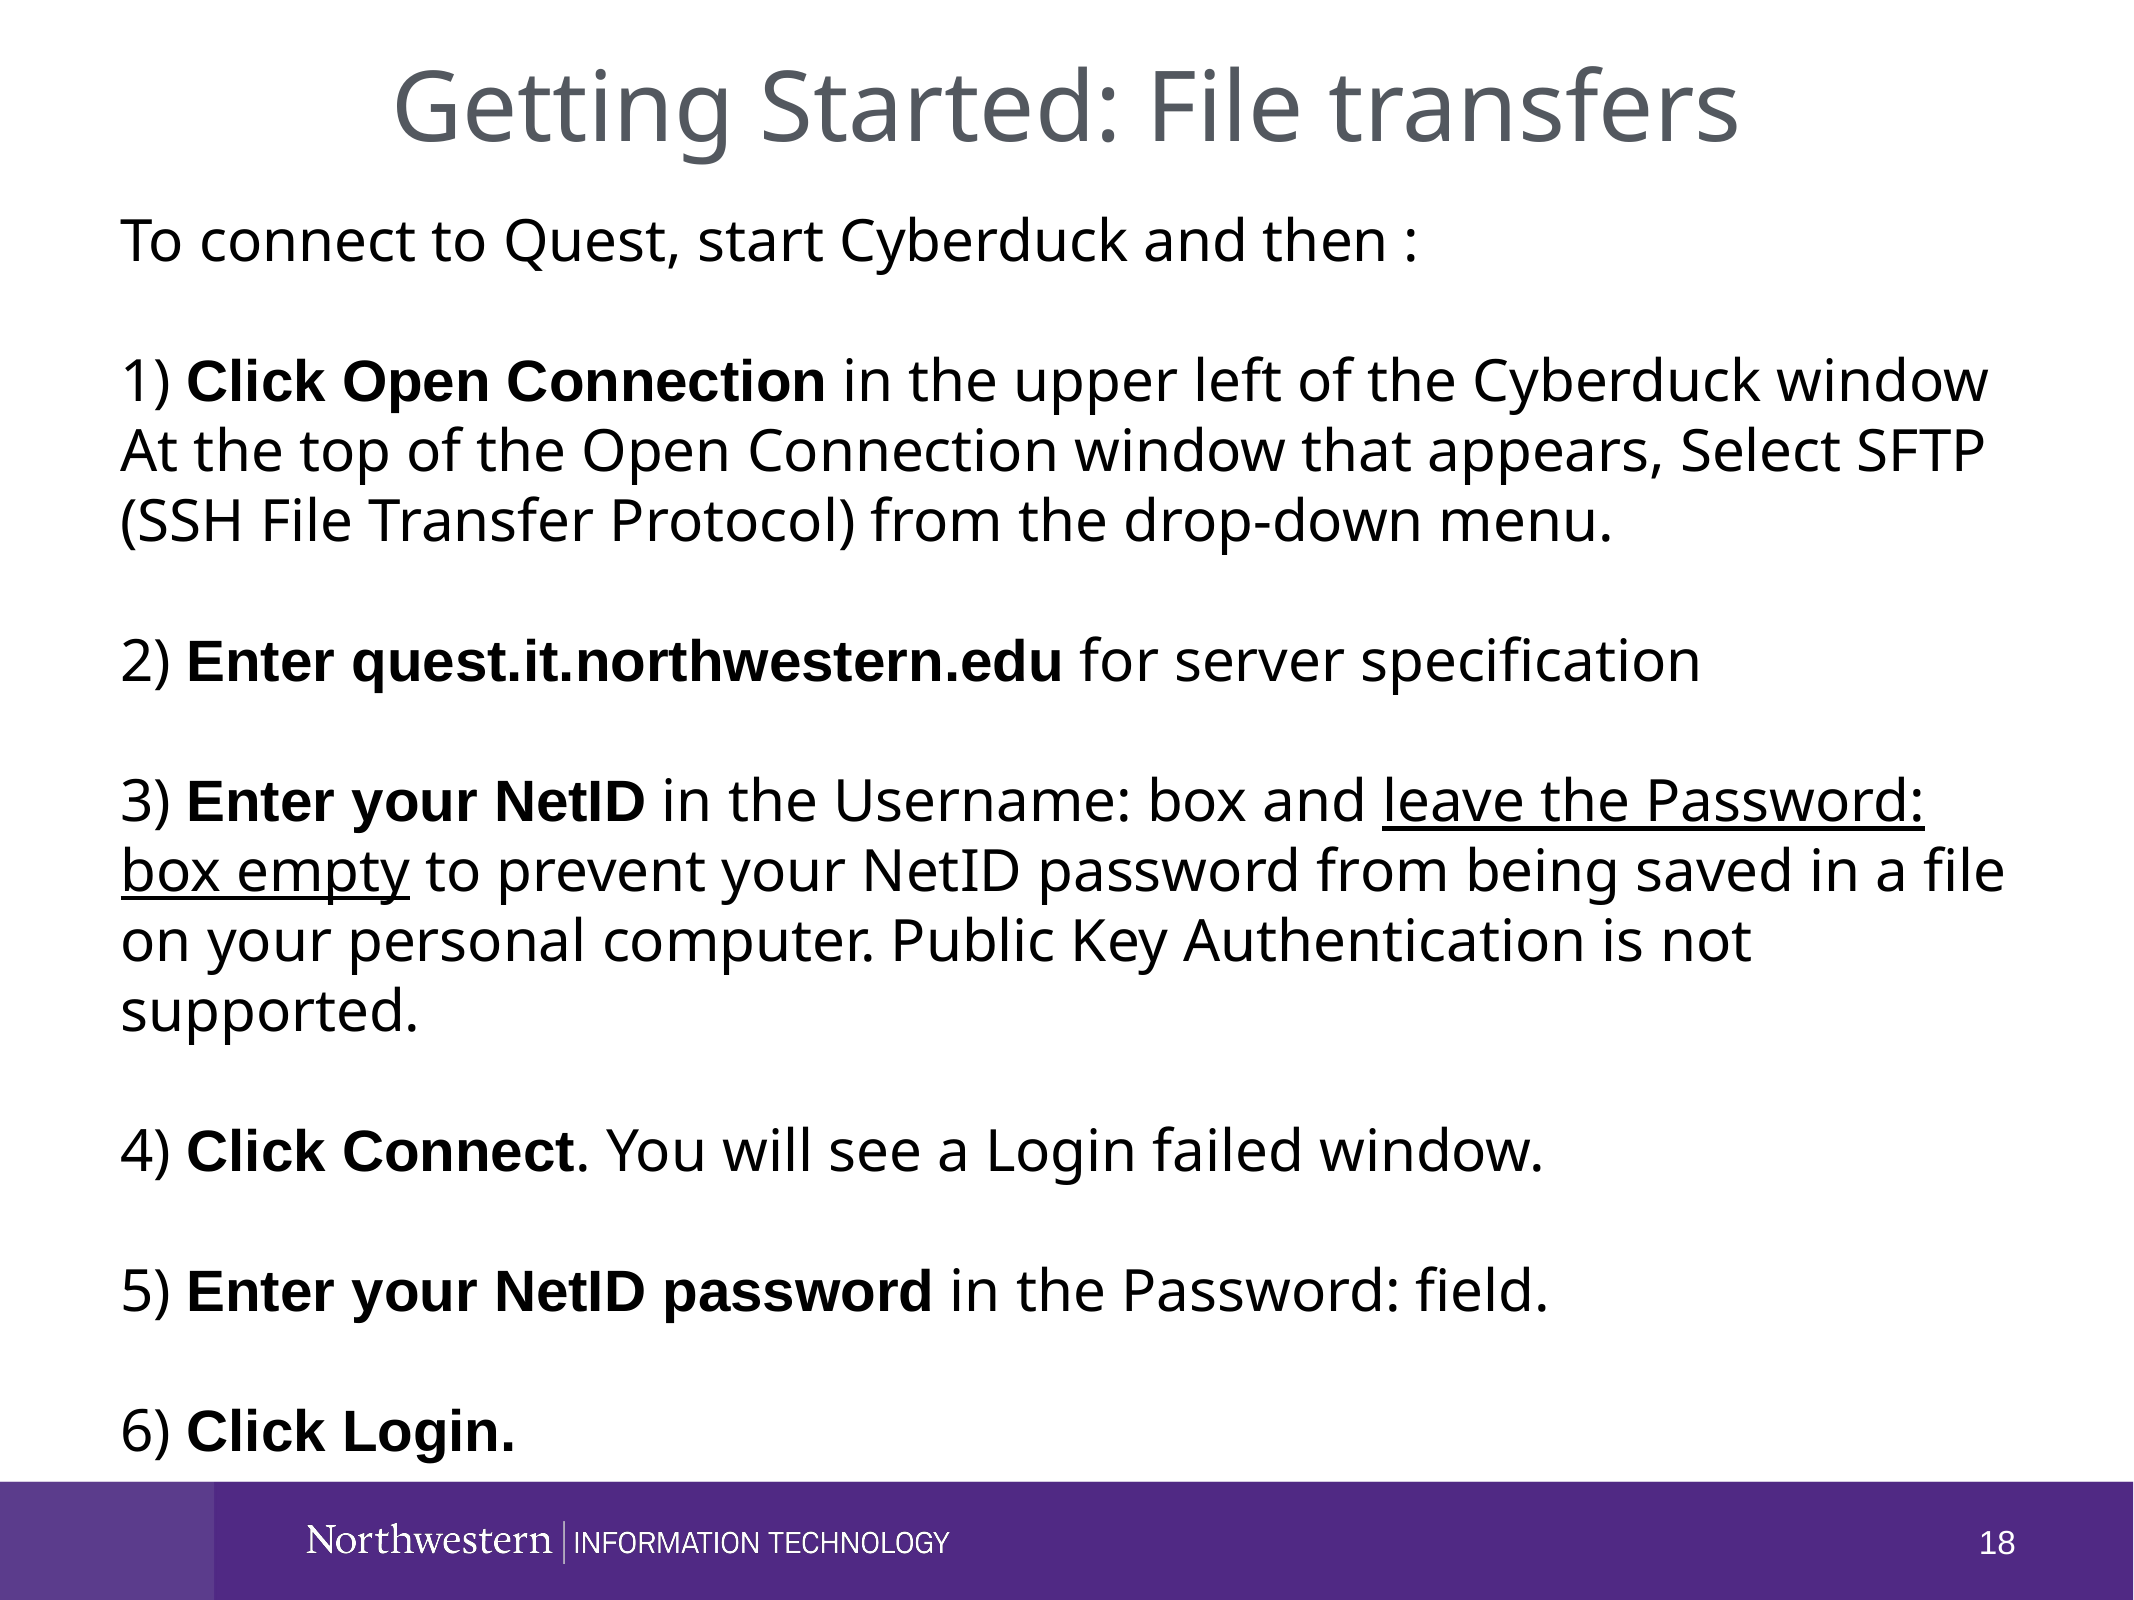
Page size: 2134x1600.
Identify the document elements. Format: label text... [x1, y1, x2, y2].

slide_number 18 [1965, 1513, 2028, 1573]
text_box To connect to Quest, start Cyberduck and then : 1) Click Open Connection in the upper left of the Cyberduck window At the top of the Open Connection window that appears, Select SFTP (SSH File Transfer Protocol) from the drop-down menu. 2) Enter quest.it.northwestern.edu for server specification 3) Enter your NetID in the Username: box and leave the Password: box empty to prevent your NetID password from being saved in a file on your personal computer. Public Key Authentication is not supported. 4) Click Connect. You will see a Login failed window. 5) Enter your NetID password in the Password: field. 6) Click Login.​ [112, 195, 2021, 1472]
text_box Getting Started: File transfers [382, 35, 1751, 170]
picture [0, 0, 2134, 1600]
